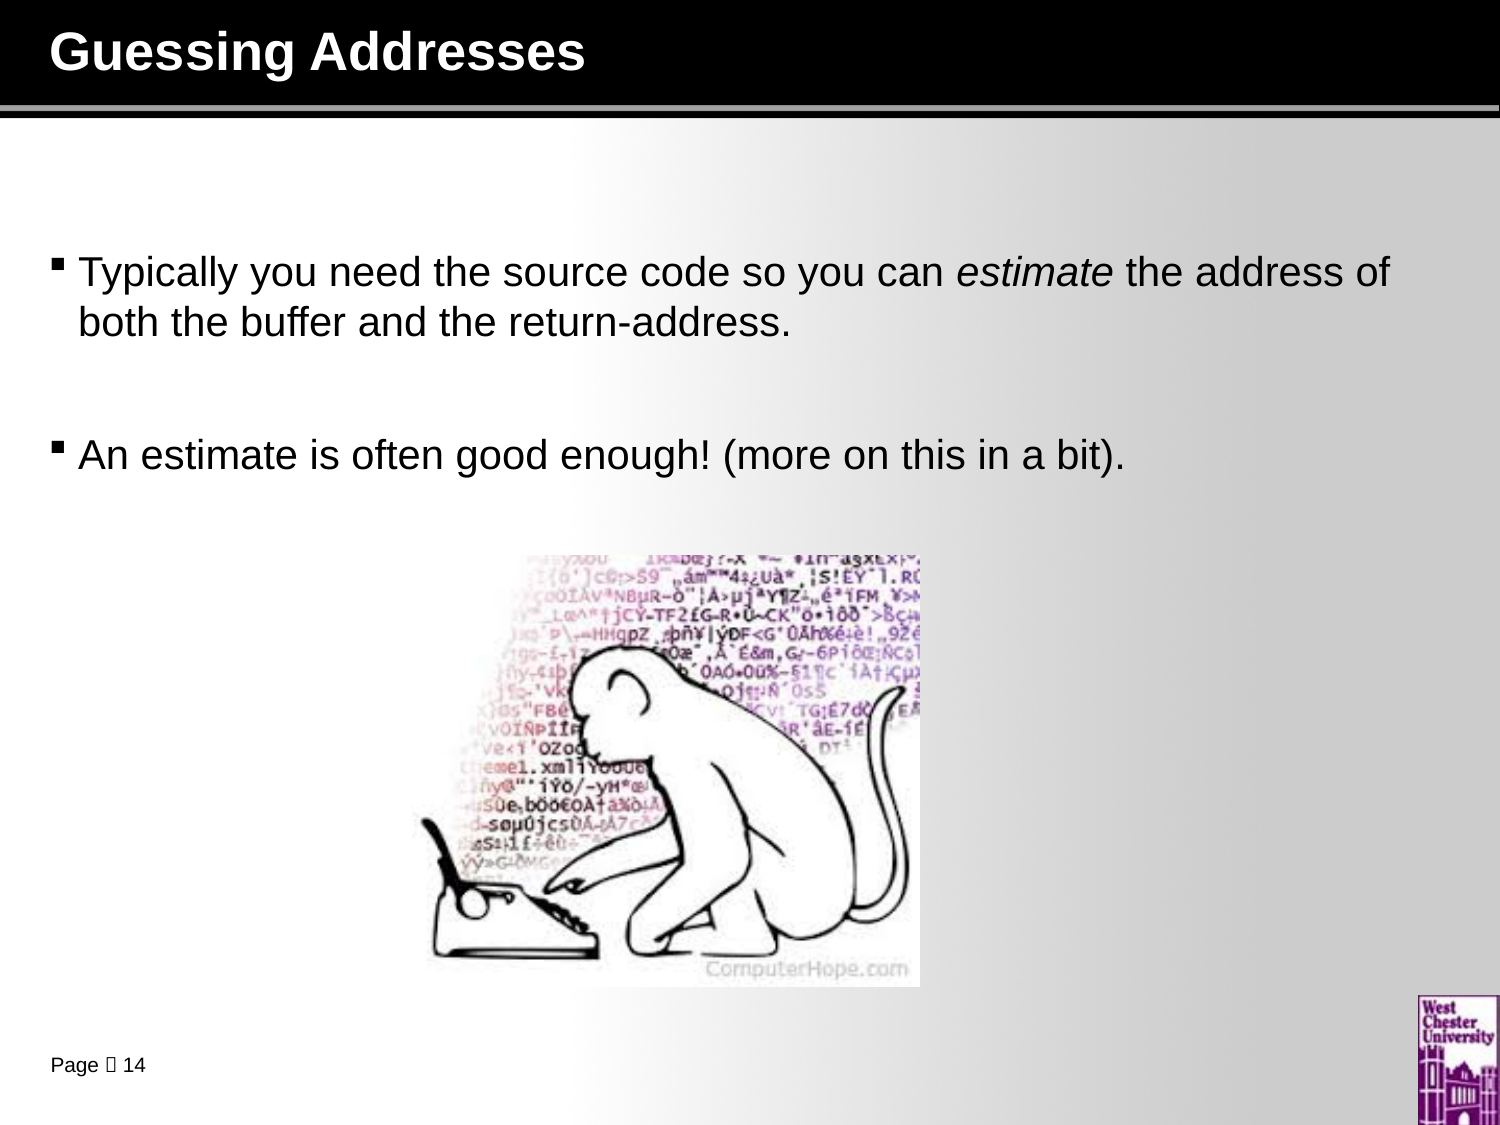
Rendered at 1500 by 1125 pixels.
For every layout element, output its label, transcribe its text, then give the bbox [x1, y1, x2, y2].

picture [0, 0, 1500, 1125]
title Guessing Addresses [49, 16, 1447, 123]
list Typically you need the source code so you can estimate the address of both the buffer and the return-address. An estimate is often good enough! (more on this in a bit). [48, 244, 1447, 952]
